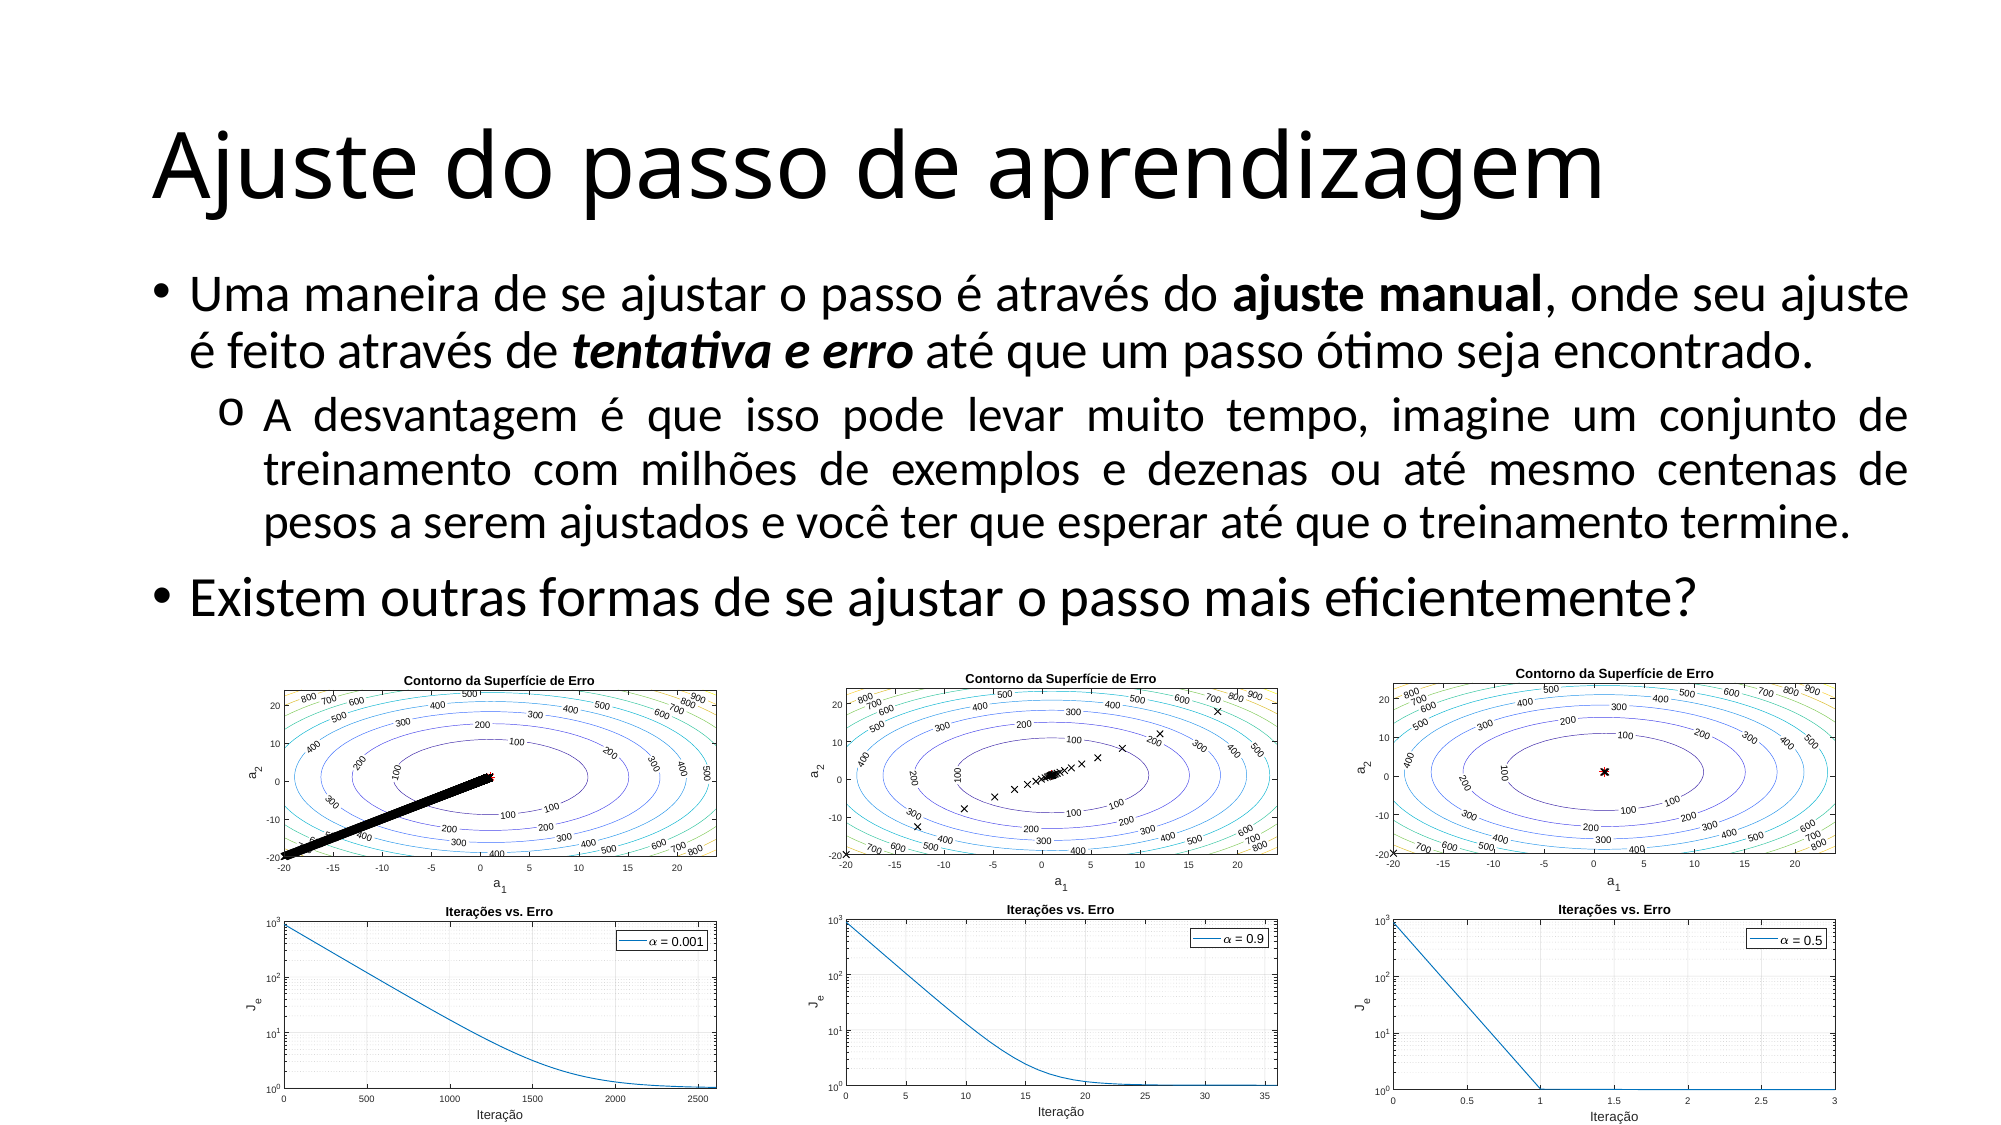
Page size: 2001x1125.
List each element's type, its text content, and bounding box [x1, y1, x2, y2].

list Uma maneira de se ajustar o passo é através do ajuste manual, onde seu ajuste é feito através de tentativa e erro até que um passo ótimo seja encontrado. A desvantagem é que isso pode levar muito tempo, imagine um conjunto de treinamento com milhões de exemplos e dezenas ou até mesmo centenas de pesos a serem ajustados e você ter que esperar até que o treinamento termine. Existem outras formas de se ajustar o passo mais eficientemente? [137, 257, 1925, 664]
picture [801, 663, 1287, 1125]
picture [1319, 663, 1889, 1125]
title Ajuste do passo de aprendizagem [137, 59, 1863, 257]
picture [211, 663, 769, 1125]
